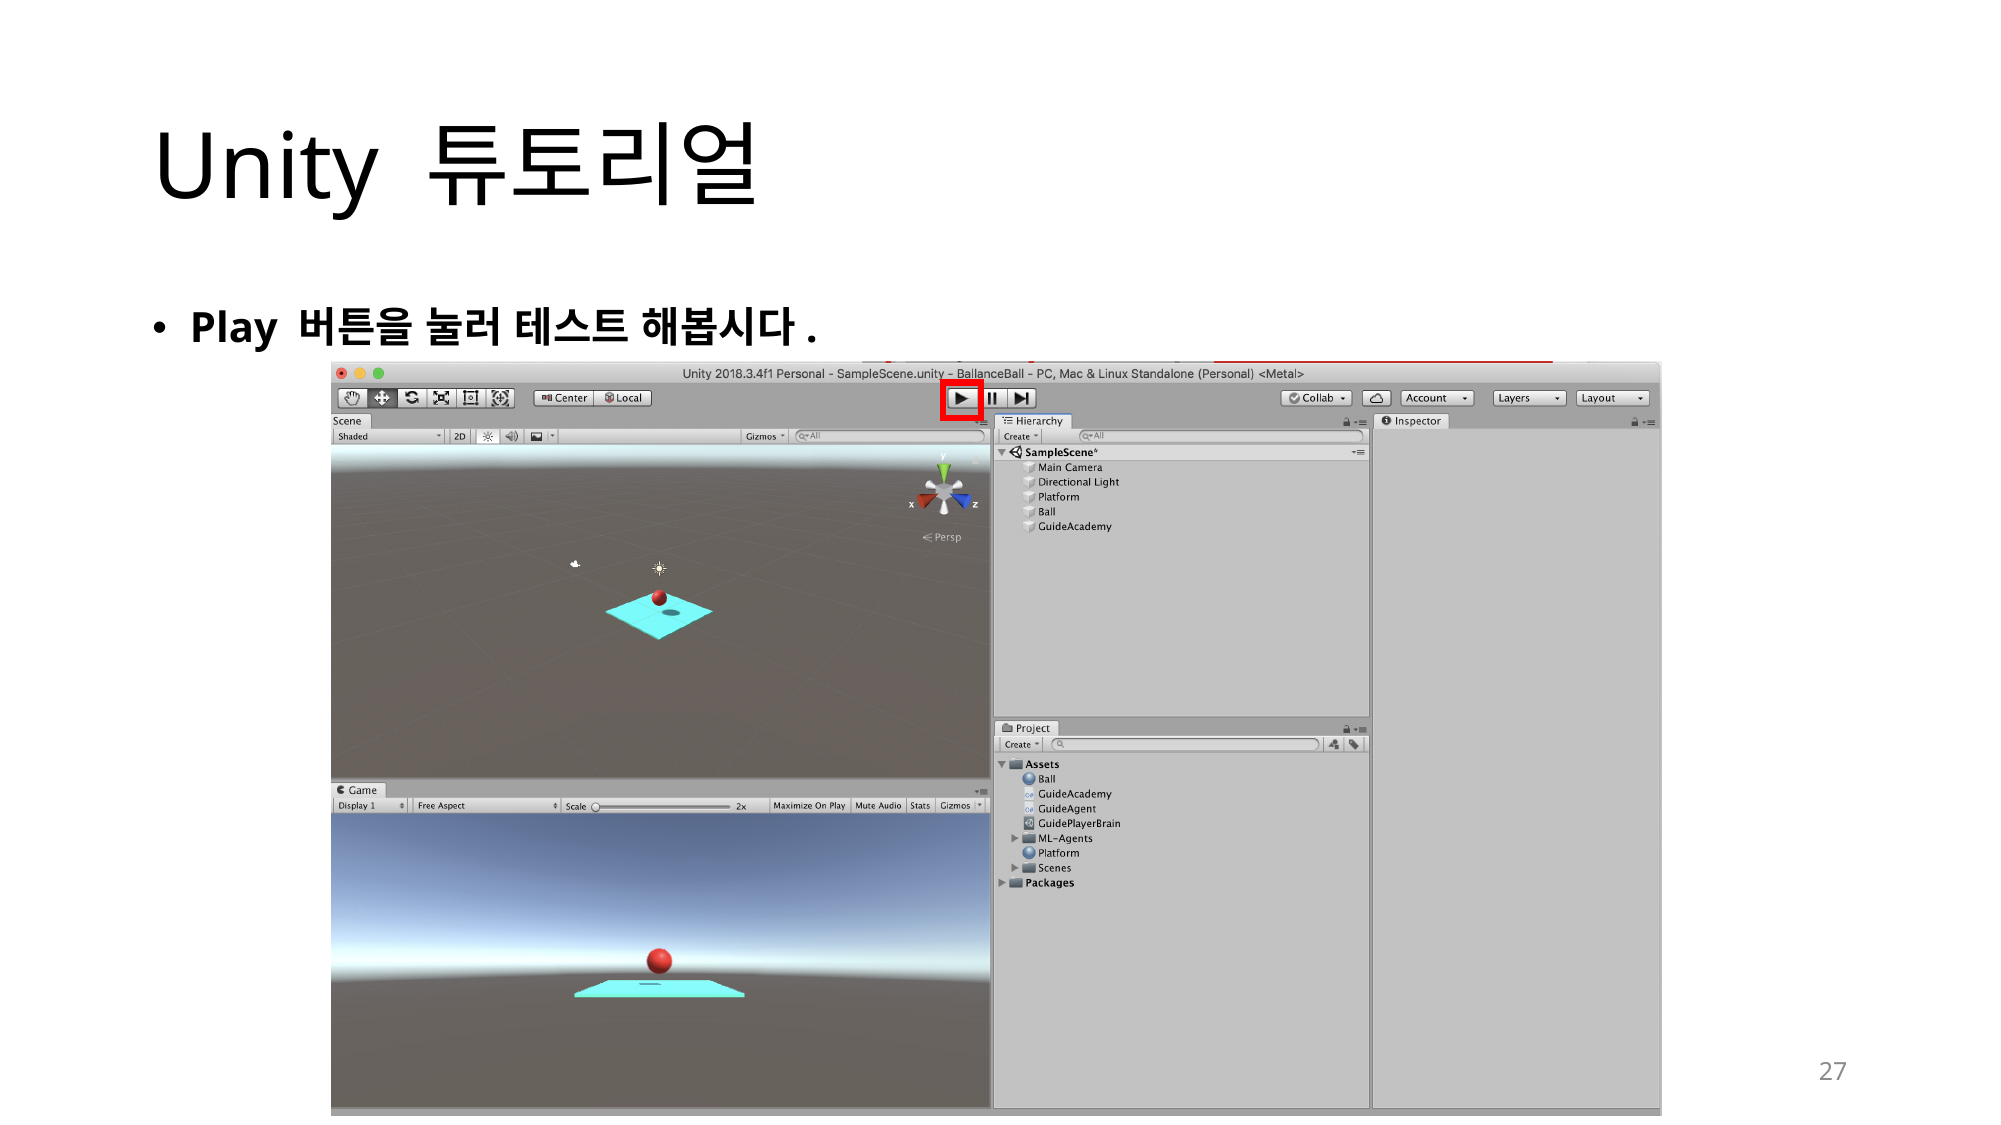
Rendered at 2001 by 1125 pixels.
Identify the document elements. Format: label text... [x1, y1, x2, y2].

list Play 버튼을 눌러 테스트 해봅시다. [137, 299, 1863, 1014]
picture [331, 361, 1662, 1116]
slide_number 27 [1662, 1042, 1863, 1103]
title Unity 튜토리얼 [137, 59, 1863, 278]
